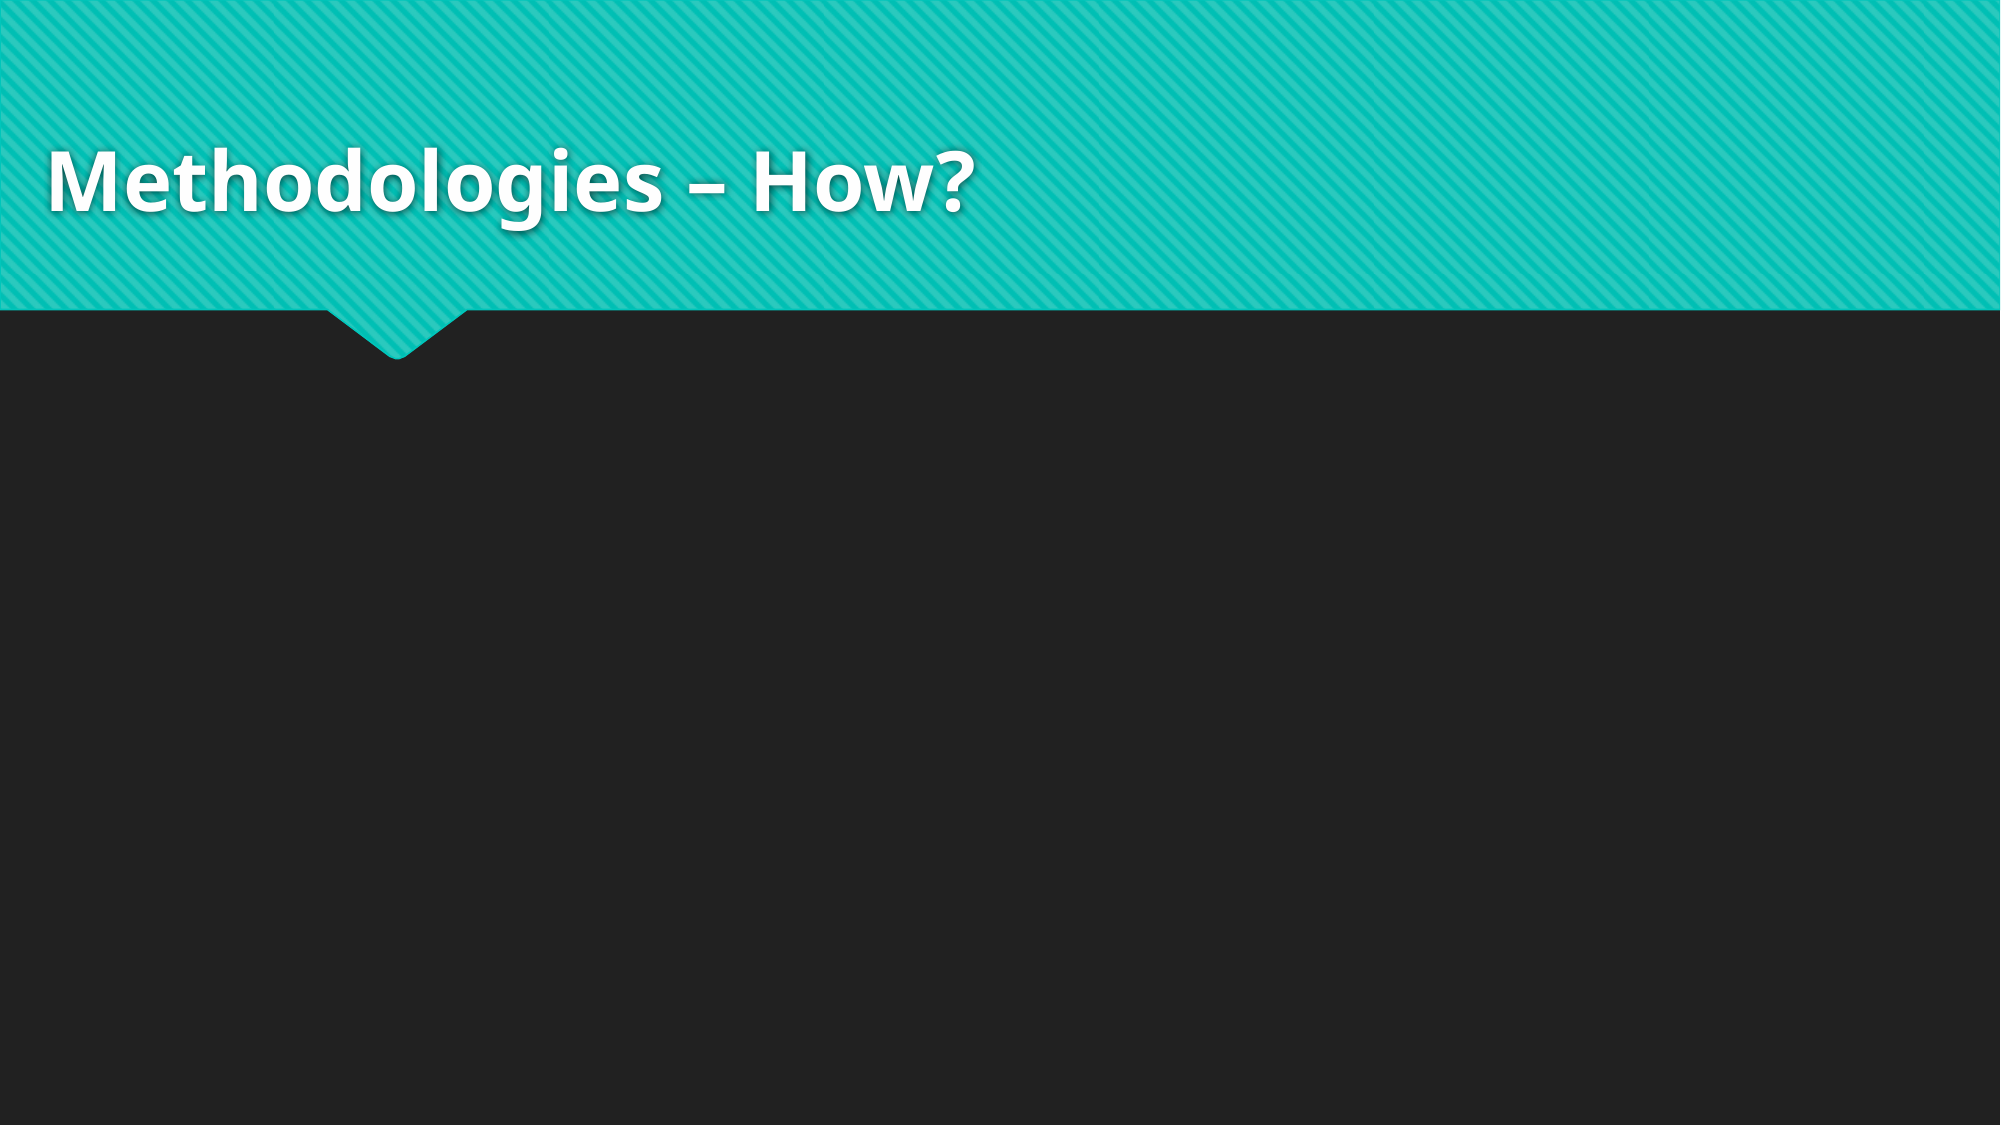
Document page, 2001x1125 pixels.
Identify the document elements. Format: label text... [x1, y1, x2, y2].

title Methodologies – How? [29, 76, 1764, 236]
